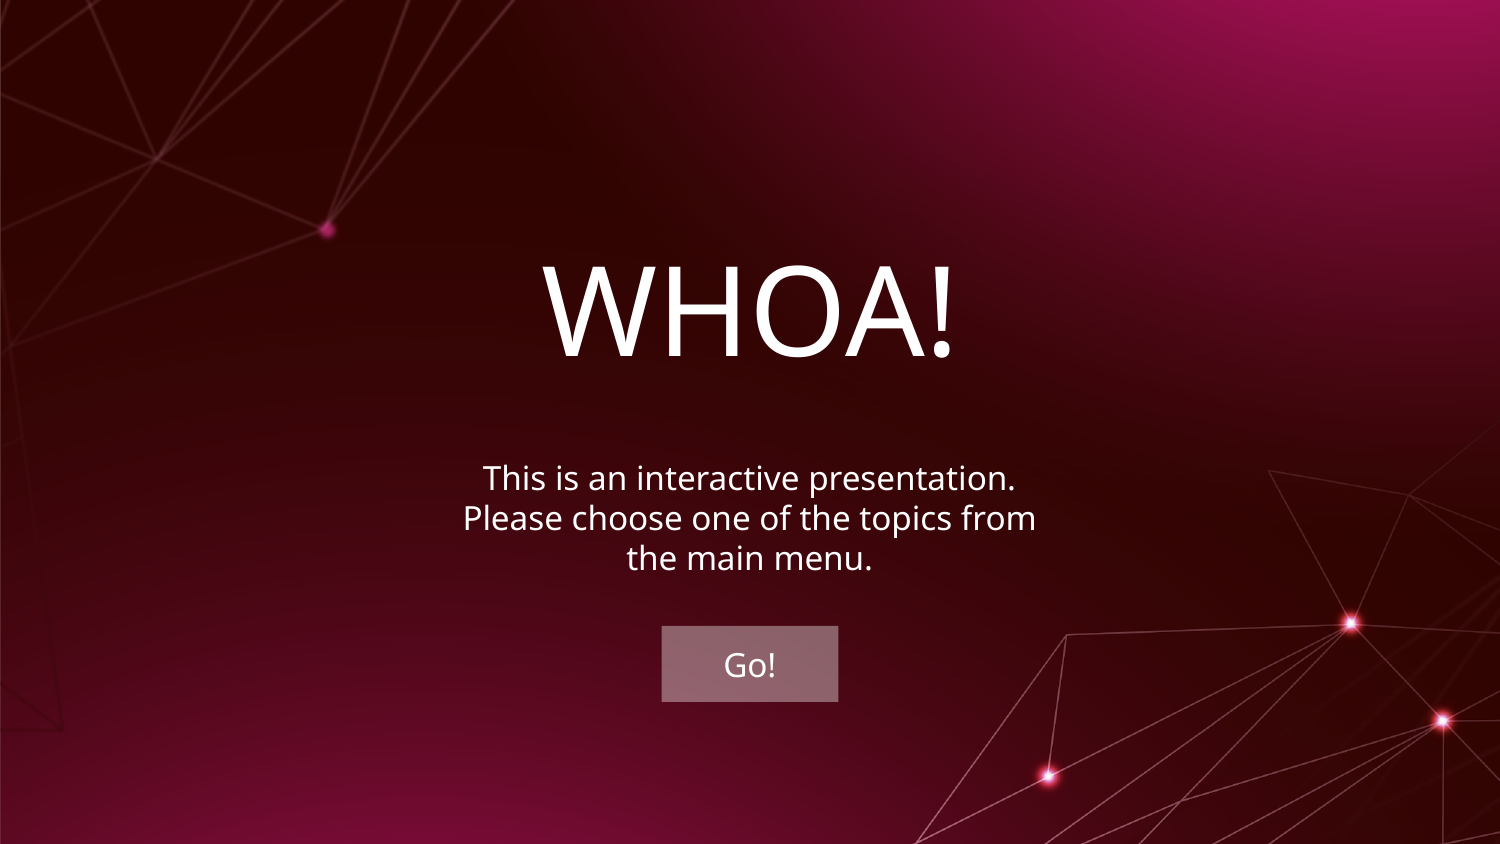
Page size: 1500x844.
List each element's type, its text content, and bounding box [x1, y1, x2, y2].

text_box [661, 625, 839, 702]
subtitle This is an interactive presentation. Please choose one of the topics from the main menu. [433, 442, 1067, 563]
subtitle Go! [683, 636, 817, 692]
picture [0, 0, 1500, 844]
title WHOA! [446, 280, 1054, 397]
